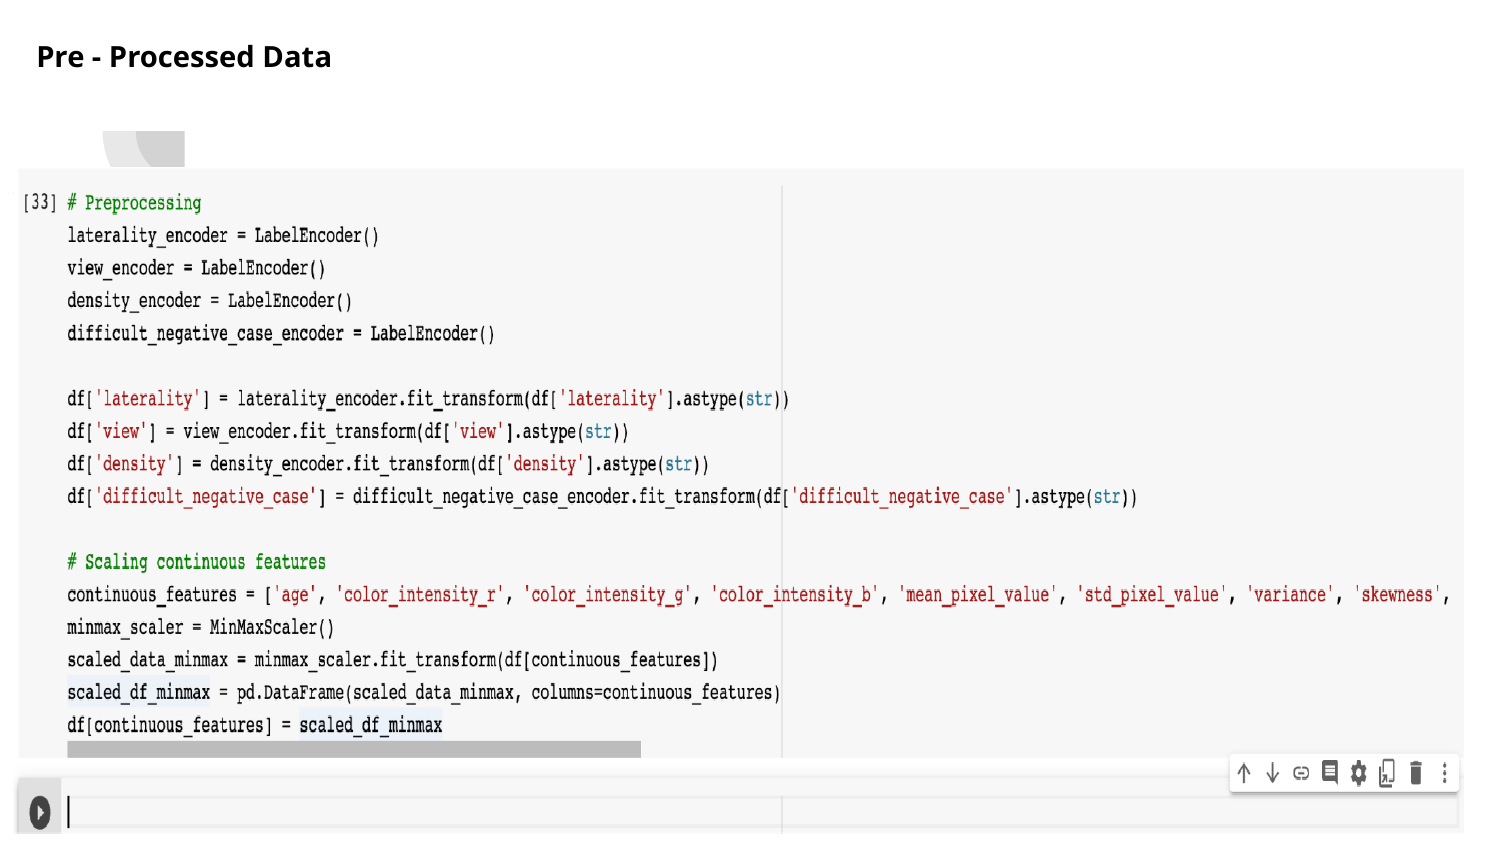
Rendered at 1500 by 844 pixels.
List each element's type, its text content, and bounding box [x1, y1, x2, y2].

picture [13, 166, 1464, 835]
text_box Pre - Processed Data [21, 22, 1018, 88]
